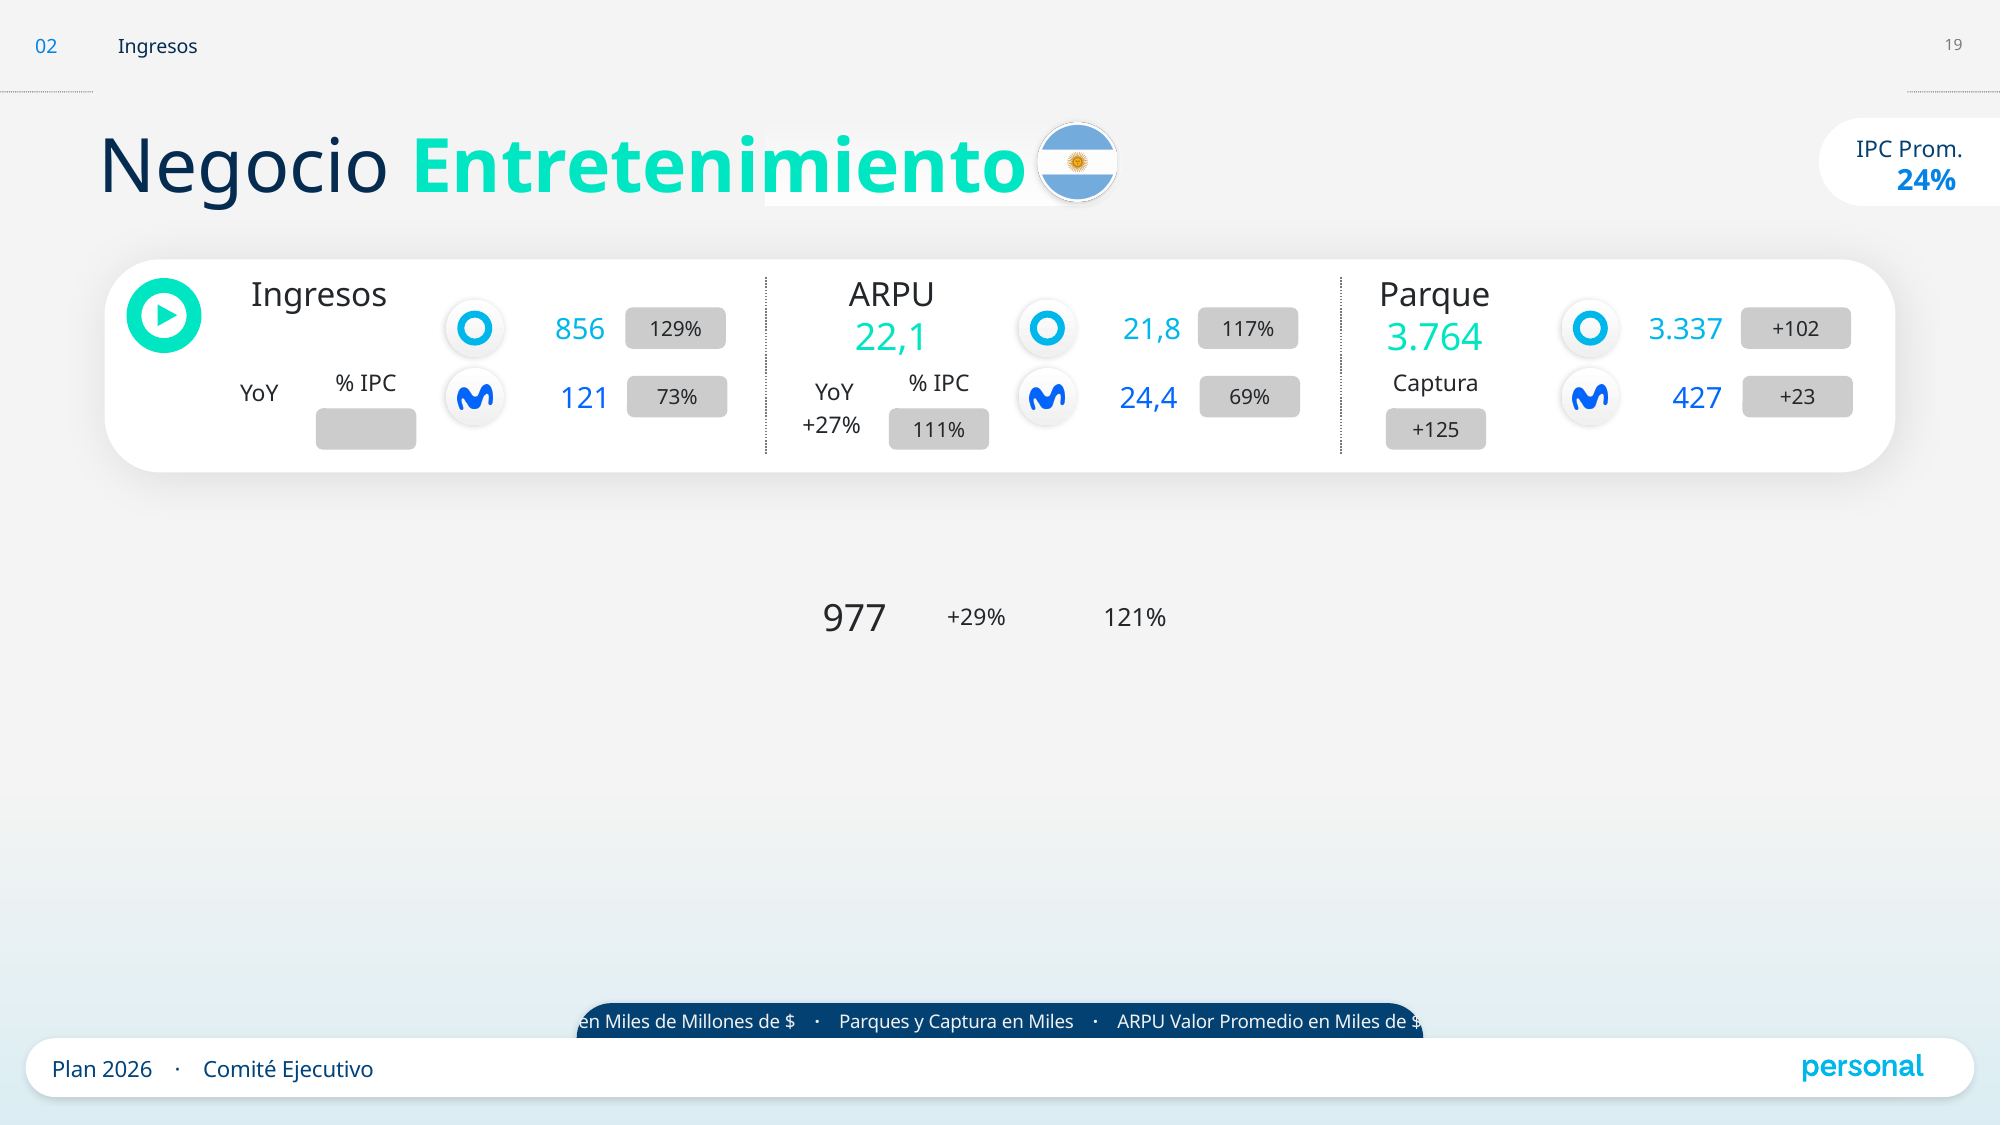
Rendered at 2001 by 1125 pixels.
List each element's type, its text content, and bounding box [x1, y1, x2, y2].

text_box 977 [822, 593, 887, 640]
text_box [257, 272, 728, 426]
text_box [126, 278, 202, 354]
text_box Negocio Entretenimiento [98, 127, 898, 208]
text_box +29% [943, 599, 1009, 634]
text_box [1383, 272, 1854, 451]
text_box [103, 257, 1897, 475]
text_box 121% [1071, 594, 1199, 639]
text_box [802, 272, 1301, 451]
text_box IPC Prom. [1856, 134, 1964, 162]
text_box [1817, 116, 2000, 208]
text_box [314, 426, 418, 452]
text_box YoY [239, 378, 257, 407]
text_box Negocio Entretenimiento [989, 127, 1029, 208]
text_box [898, 0, 989, 272]
text_box 24% [1896, 161, 1957, 197]
